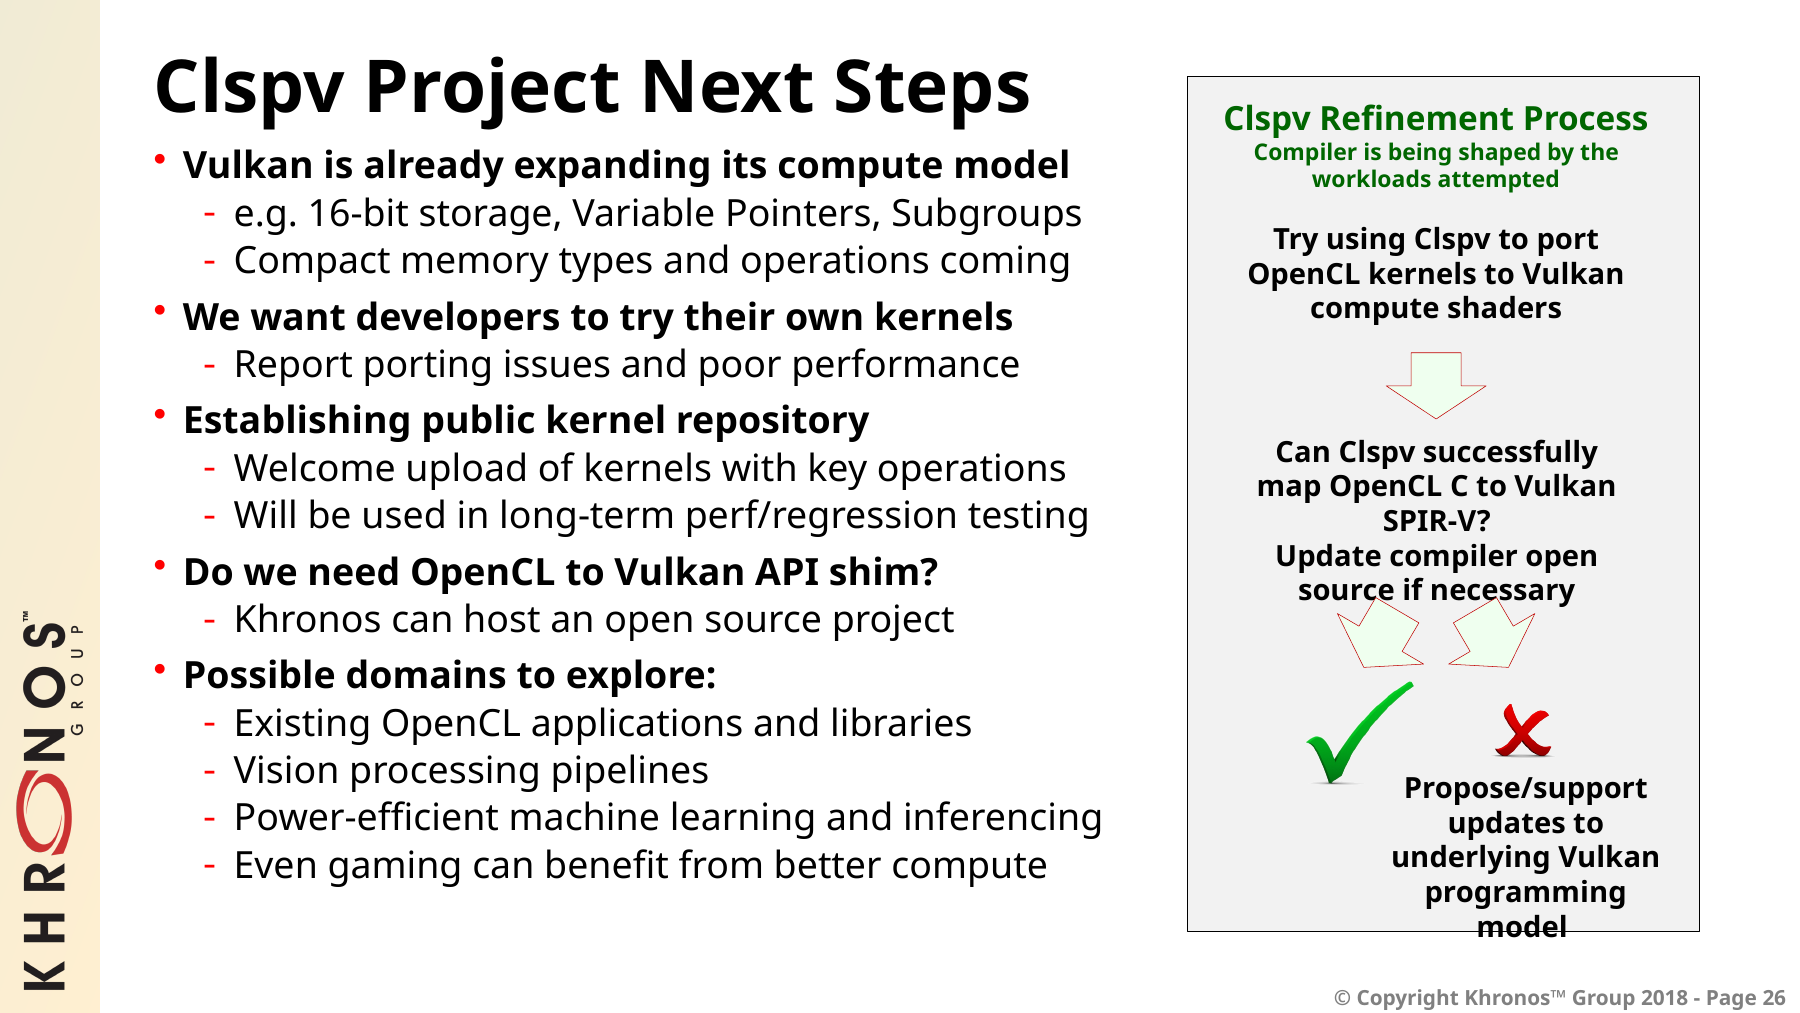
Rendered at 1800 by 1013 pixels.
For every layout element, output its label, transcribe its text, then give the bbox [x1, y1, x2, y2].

text_box Can Clspv successfully map OpenCL C to Vulkan SPIR-V? Update compiler open source if necessary [1224, 427, 1649, 616]
text_box Propose/support updates to underlying Vulkan programming model [1364, 763, 1688, 952]
text_box [1448, 597, 1535, 668]
text_box Clspv Refinement Process Compiler is being shaped by the workloads attempted [1199, 91, 1673, 201]
title Clspv Project Next Steps [137, 30, 1788, 131]
picture [1296, 675, 1424, 811]
text_box Try using Clspv to port OpenCL kernels to Vulkan compute shaders [1223, 214, 1649, 334]
picture [1483, 696, 1568, 777]
list Vulkan is already expanding its compute model e.g. 16-bit storage, Variable Pointers, Subgroups Compact memory types and operations coming We want developers to try their own kernels Report porting issues and poor performance Establishing public kernel repository Welcome upload of kernels with key operations Will be used in long-term perf/regression testing Do we need OpenCL to Vulkan API shim? Khronos can host an open source project Possible domains to explore: Existing OpenCL applications and libraries Vision processing pipelines Power-efficient machine learning and inferencing Even gaming can benefit from better compute [137, 131, 1788, 957]
text_box [1337, 597, 1424, 668]
picture [0, 596, 99, 1008]
text_box [1386, 352, 1487, 419]
